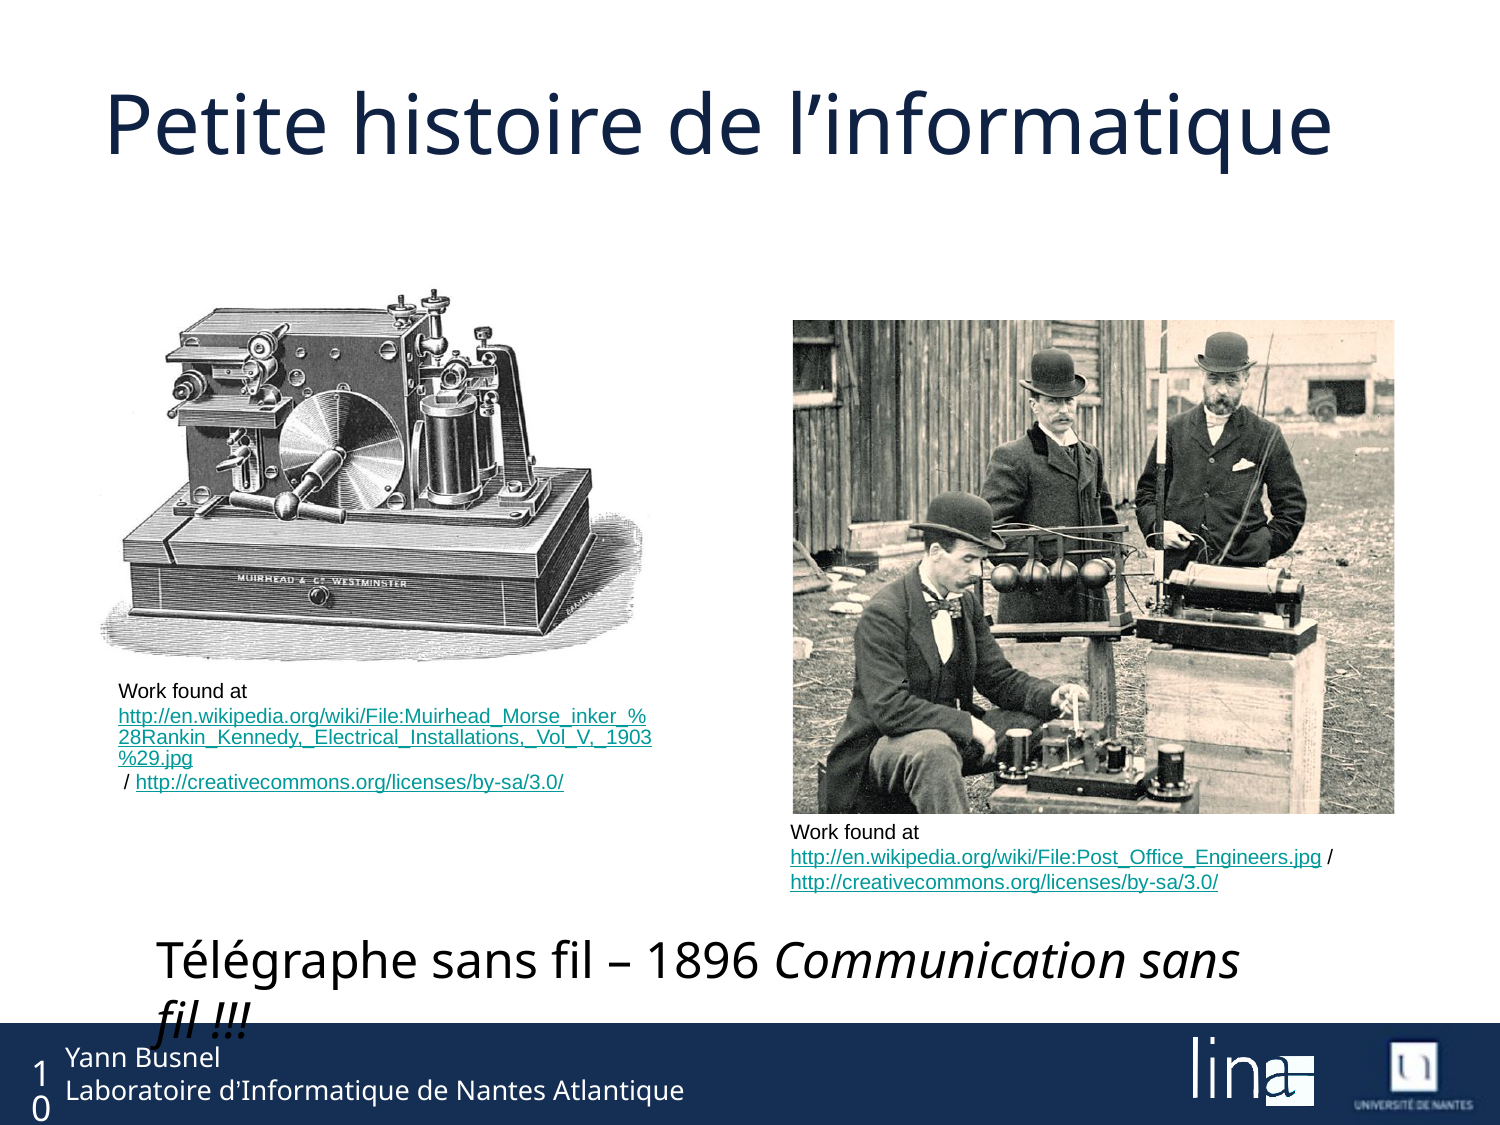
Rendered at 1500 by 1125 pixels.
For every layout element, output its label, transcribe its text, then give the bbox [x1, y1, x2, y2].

text_box Work found at http://en.wikipedia.org/wiki/File:Post_Office_Engineers.jpg / http://creativecommons.org/licenses/by-sa/3.0/ [775, 811, 1395, 902]
picture [69, 259, 670, 684]
text_box Télégraphe sans fil – 1896 Communication sans fil !!! [142, 920, 1356, 1056]
slide_number 10 [20, 1045, 70, 1100]
picture [157, 1056, 164, 1065]
picture [0, 1023, 1500, 1125]
title Petite histoire de l’informatique [44, 22, 1395, 219]
picture [139, 1058, 148, 1065]
text_box Work found at http://en.wikipedia.org/wiki/File:Muirhead_Morse_inker_%28Rankin_Kennedy,_Electrical_Installations,_Vol_V,_1903%29.jpg / http://creativecommons.org/licenses/by-sa/3.0/ [103, 691, 670, 760]
picture [792, 319, 1395, 815]
